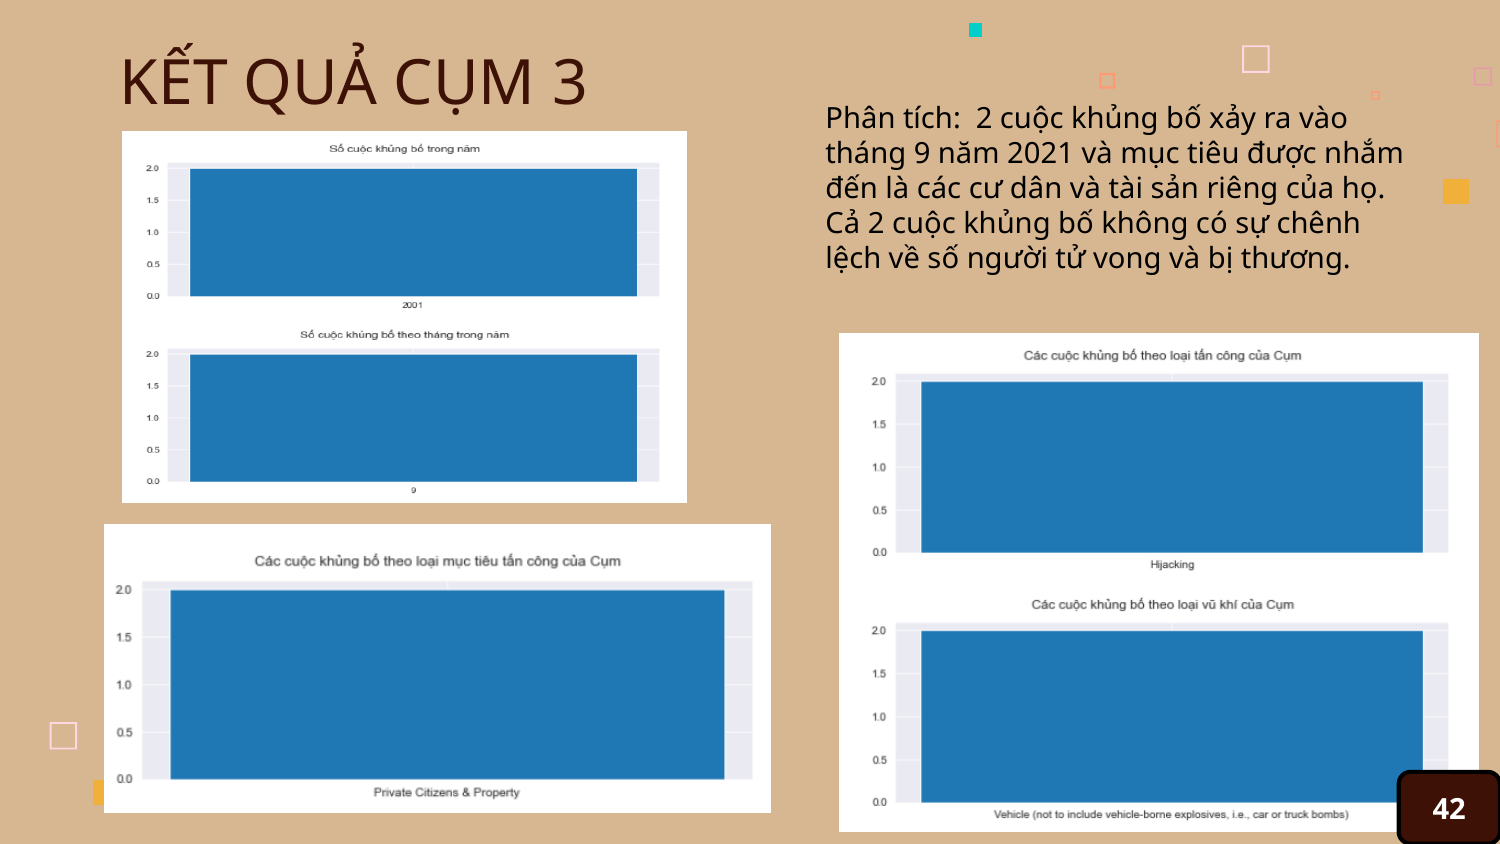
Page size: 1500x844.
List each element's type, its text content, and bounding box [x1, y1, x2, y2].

picture [121, 131, 687, 503]
subtitle Phân tích: 2 cuộc khủng bố xảy ra vào tháng 9 năm 2021 và mục tiêu được nhắm đến là các cư dân và tài sản riêng của họ. Cả 2 cuộc khủng bố không có sự chênh lệch về số người tử vong và bị thương. [735, 84, 1430, 262]
text_box 42 [1399, 769, 1500, 844]
picture [839, 333, 1479, 832]
title KẾT QUẢ CỤM 3 [104, 37, 704, 132]
picture [104, 524, 771, 813]
